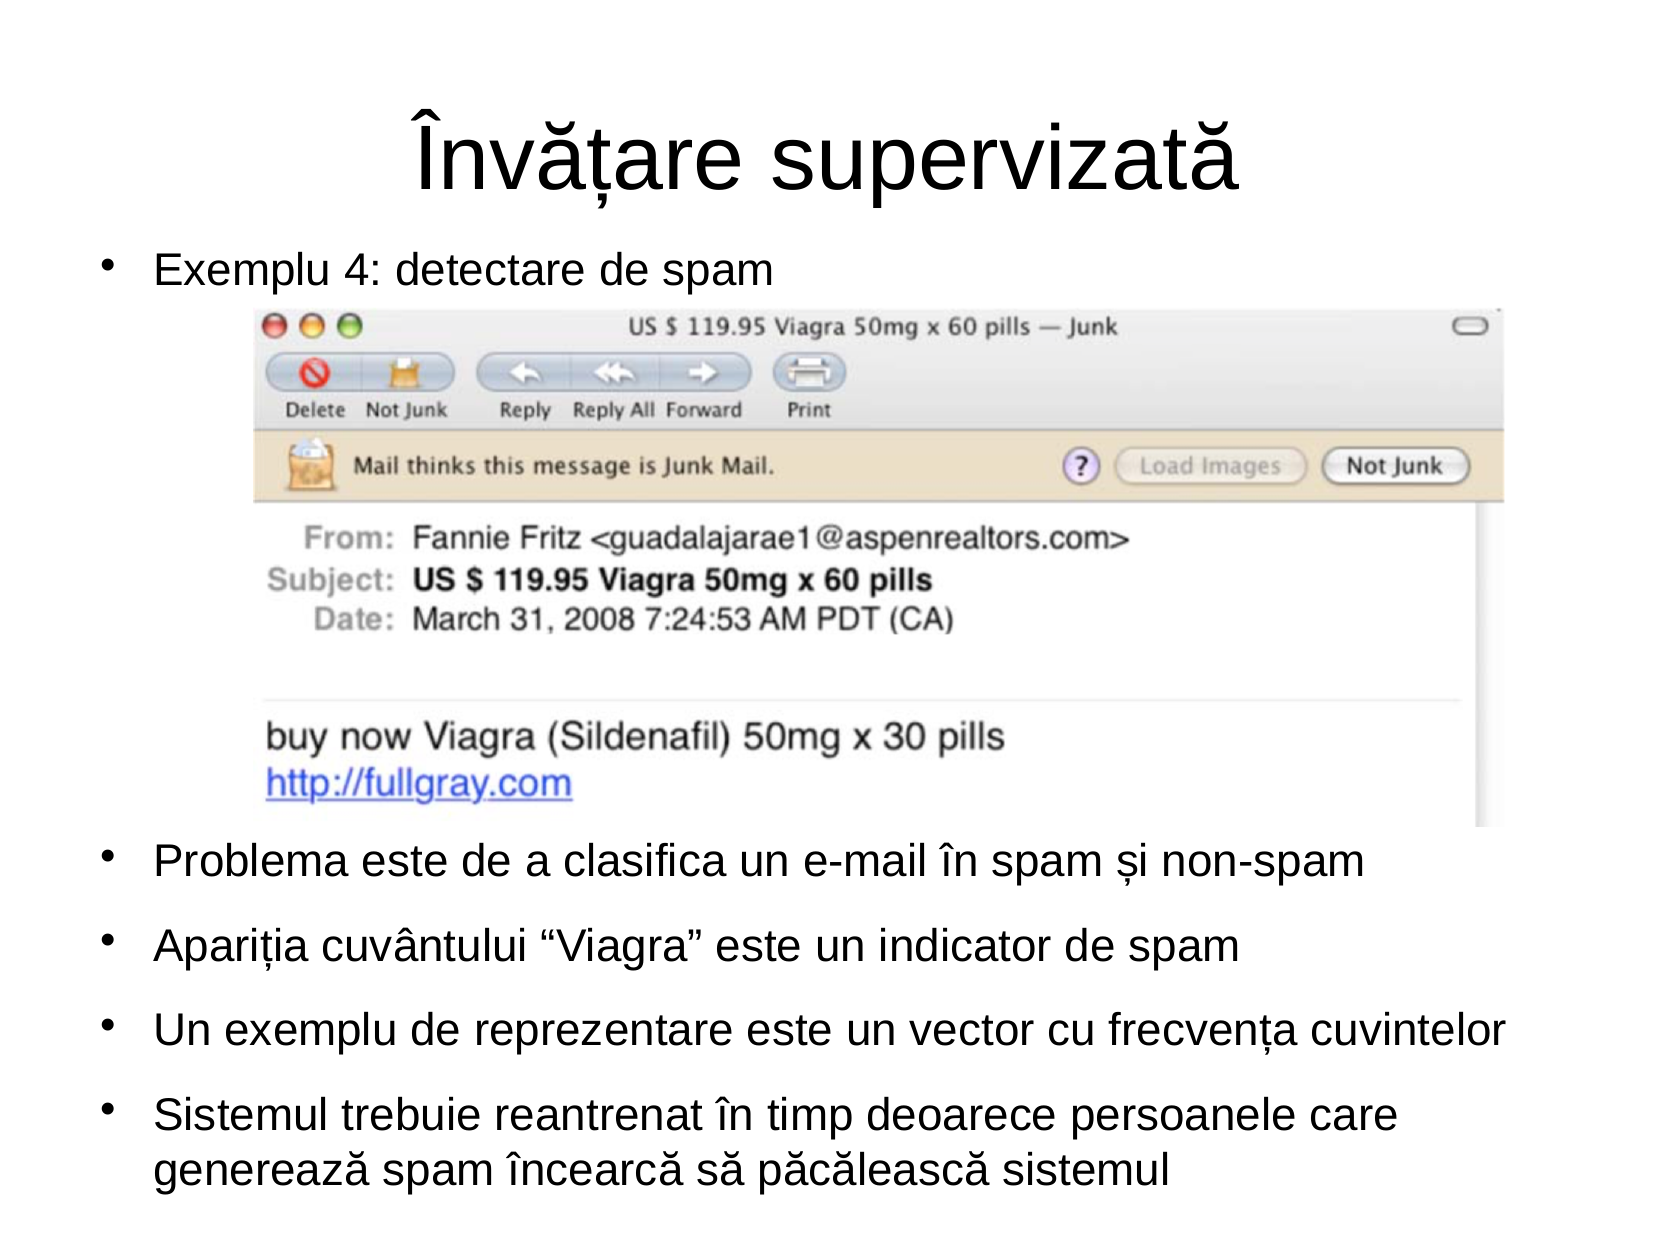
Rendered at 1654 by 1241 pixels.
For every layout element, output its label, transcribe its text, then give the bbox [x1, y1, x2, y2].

text_box Exemplu 4: detectare de spam Problema este de a clasifica un e-mail în spam și non-spam Apariția cuvântului “Viagra” este un indicator de spam Un exemplu de reprezentare este un vector cu frecvența cuvintelor Sistemul trebuie reantrenat în timp deoarece persoanele care generează spam încearcă să păcălească sistemul [82, 239, 1571, 1177]
picture [248, 300, 1520, 828]
text_box Învățare supervizată [82, 49, 1571, 239]
